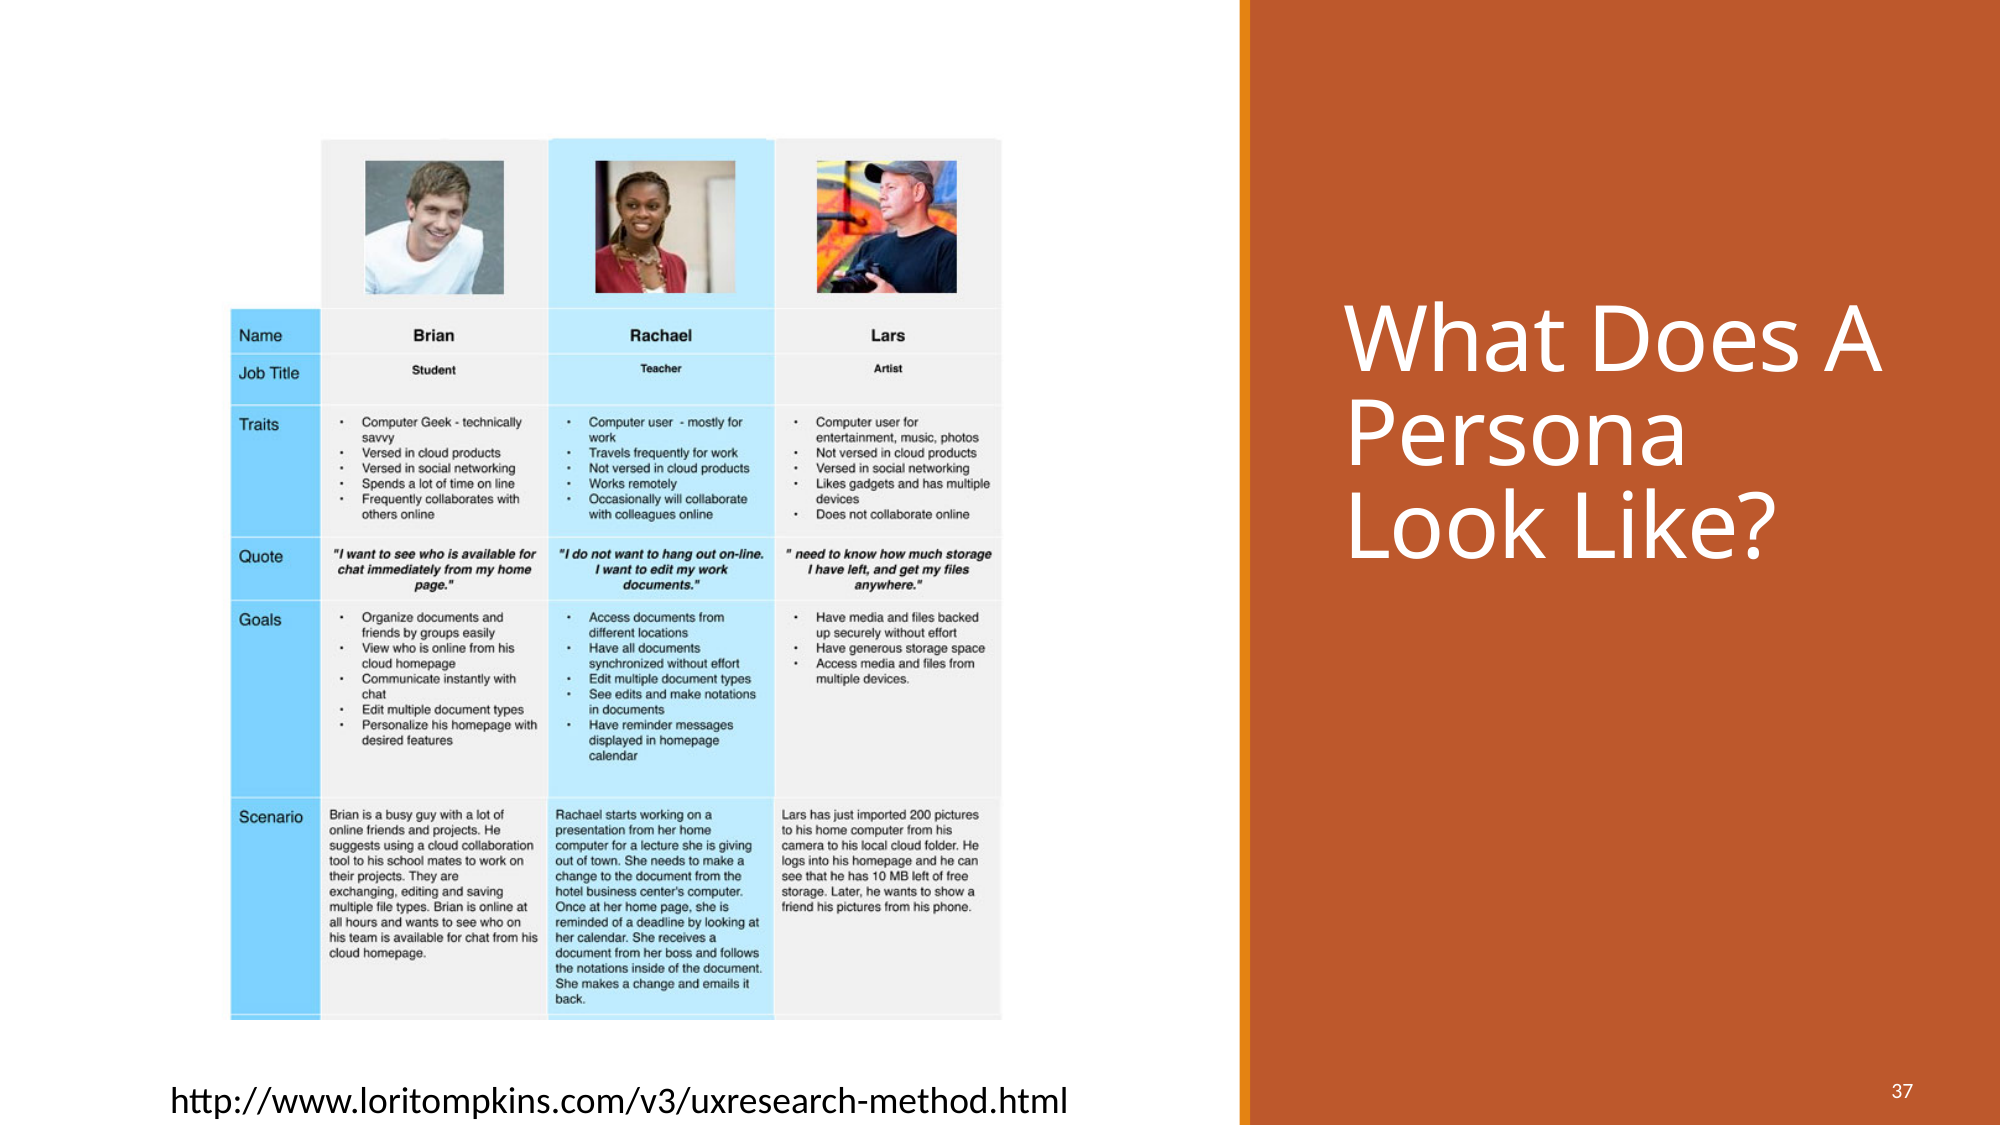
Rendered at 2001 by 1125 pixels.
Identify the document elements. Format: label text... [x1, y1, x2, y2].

text_box [1238, 723, 1251, 1125]
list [212, 104, 1026, 1021]
text_box [0, 0, 1238, 1125]
text_box http://www.loritompkins.com/v3/uxresearch-method.html [155, 1068, 1085, 1125]
slide_number 37 [1809, 1059, 1929, 1120]
text_box [1251, 0, 2000, 1125]
title What Does A Persona Look Like? [1328, 104, 1929, 585]
text_box [1238, 0, 1251, 710]
